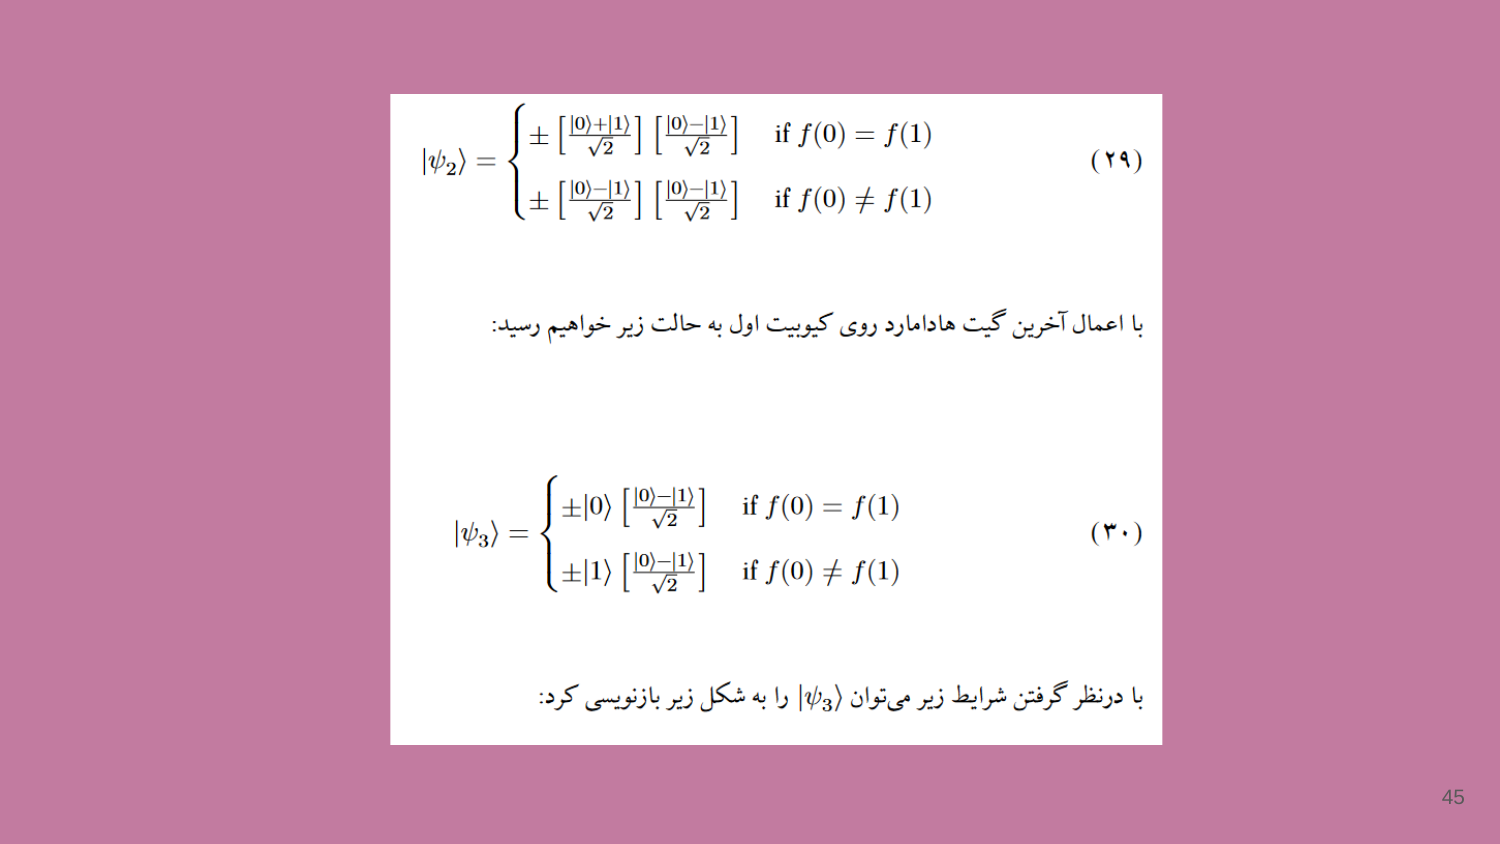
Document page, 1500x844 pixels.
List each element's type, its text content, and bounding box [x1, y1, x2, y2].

slide_number ‹#› [1389, 764, 1480, 830]
picture [390, 93, 1163, 746]
